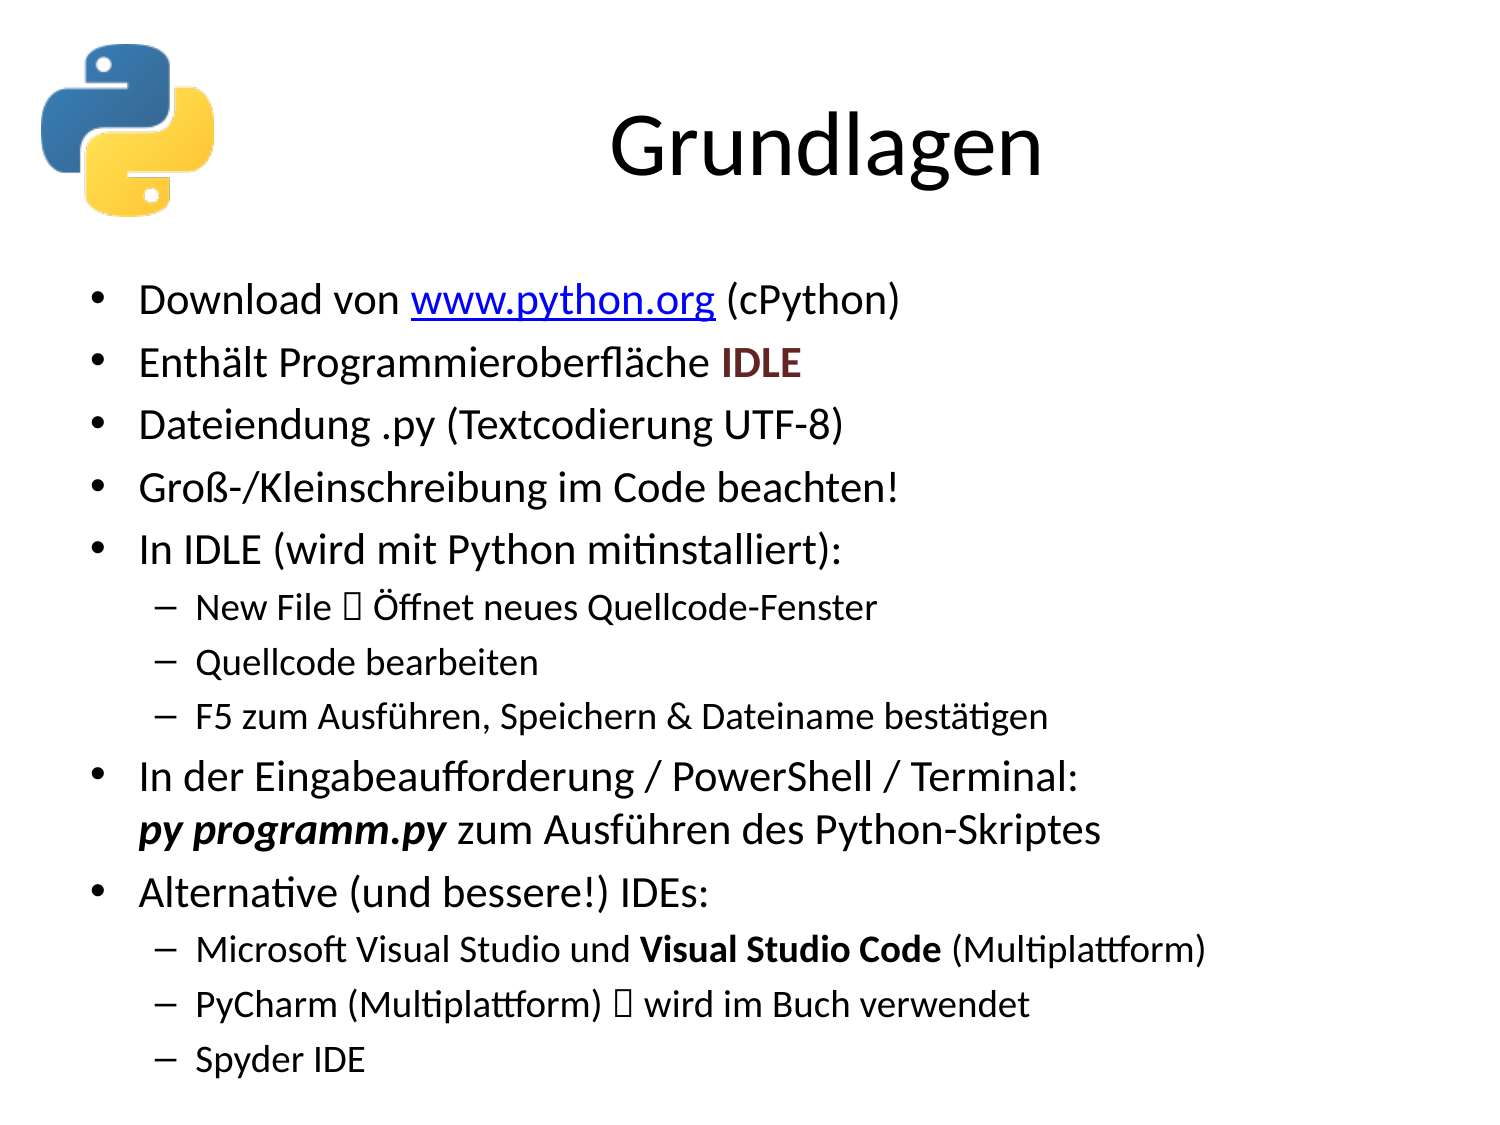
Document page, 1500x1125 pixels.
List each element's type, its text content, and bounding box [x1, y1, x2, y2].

list Download von www.python.org (cPython) Enthält Programmieroberfläche IDLE Dateiendung .py (Textcodierung UTF-8) Groß-/Kleinschreibung im Code beachten! In IDLE (wird mit Python mitinstalliert): New File  Öffnet neues Quellcode-Fenster Quellcode bearbeiten F5 zum Ausführen, Speichern & Dateiname bestätigen In der Eingabeaufforderung / PowerShell / Terminal: py programm.py zum Ausführen des Python-Skriptes Alternative (und bessere!) IDEs: Microsoft Visual Studio und Visual Studio Code (Multiplattform) PyCharm (Multiplattform)  wird im Buch verwendet Spyder IDE [75, 262, 1425, 1094]
picture [41, 44, 214, 217]
title Grundlagen [230, 45, 1425, 233]
